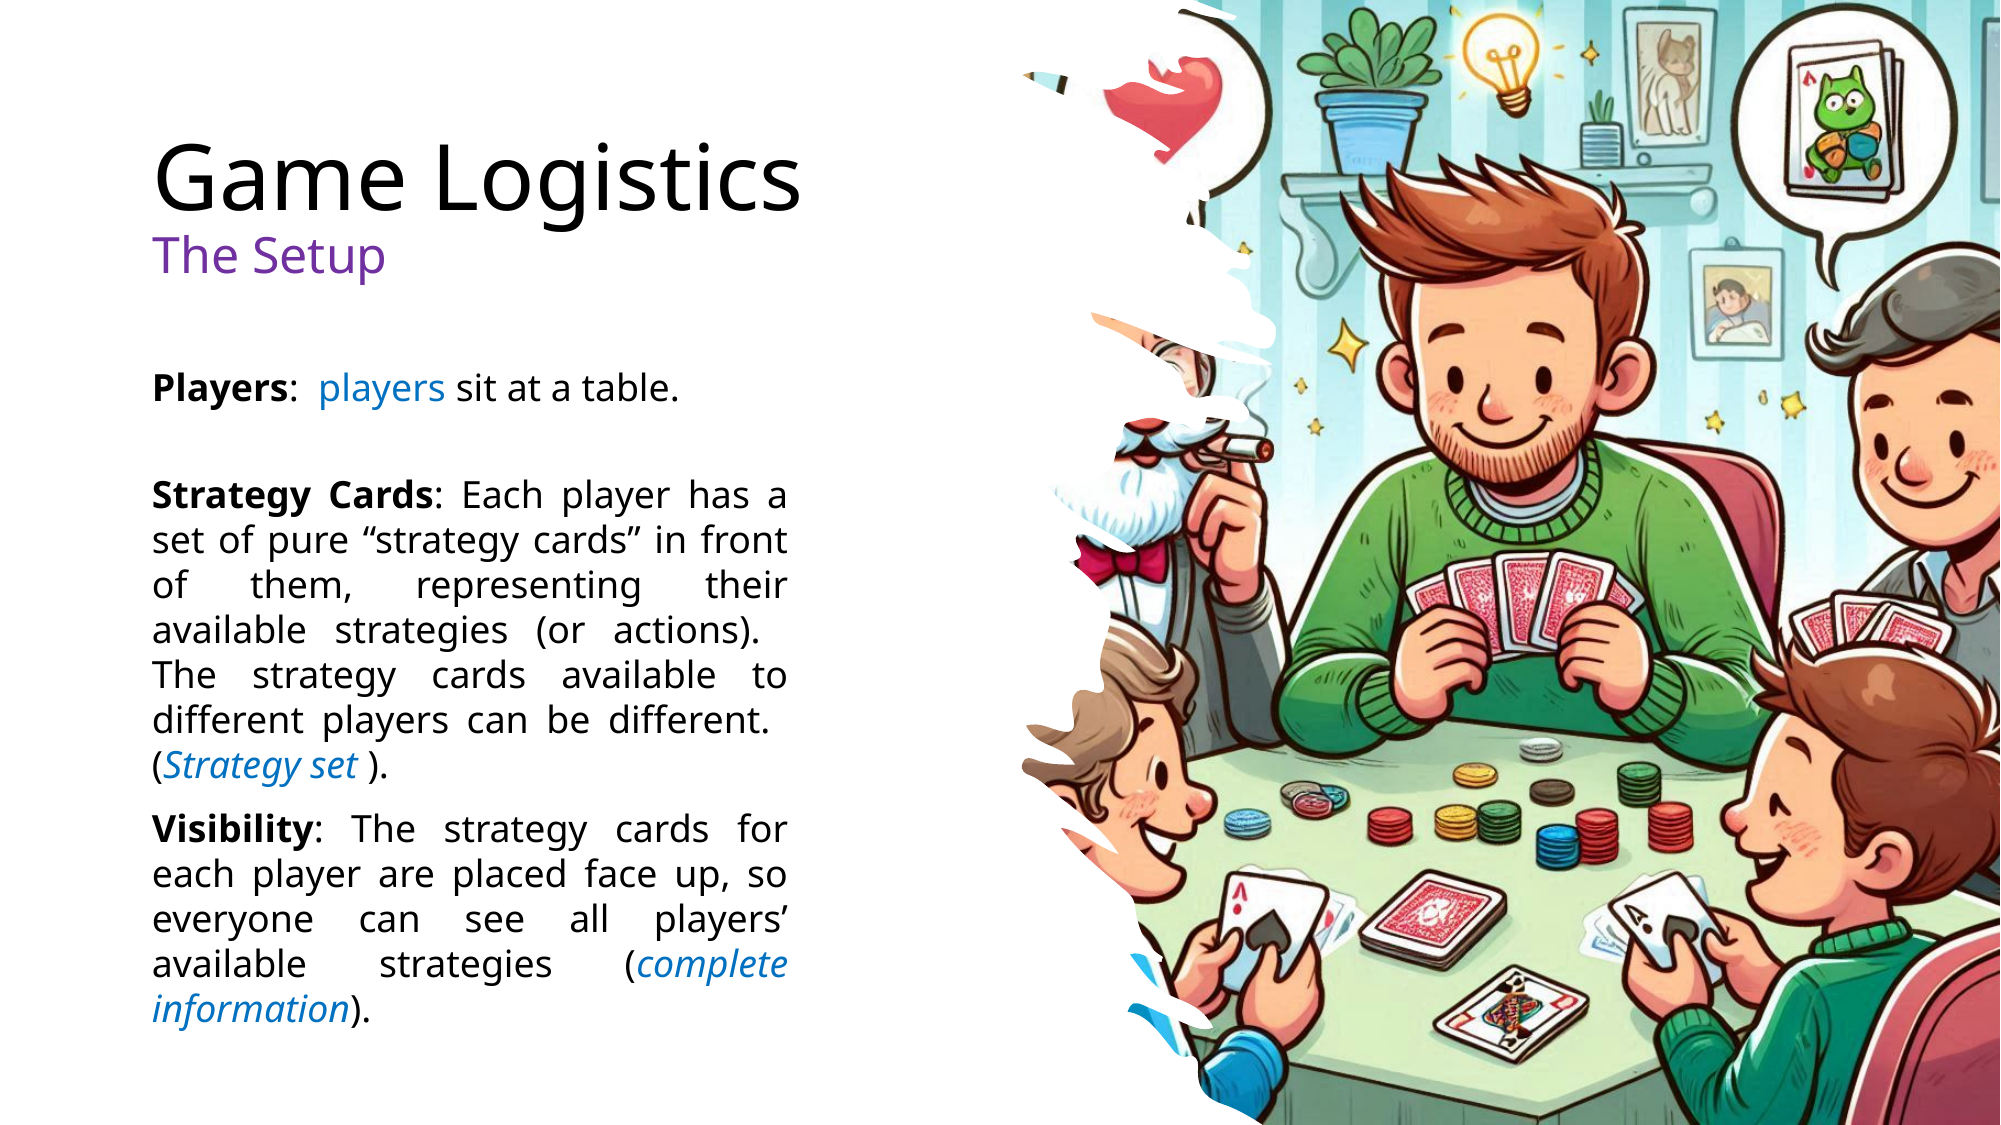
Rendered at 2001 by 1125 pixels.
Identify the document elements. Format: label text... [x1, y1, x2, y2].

text_box [0, 0, 1021, 1125]
text_box Visibility: The strategy cards for each player are placed face up, so everyone can see all players’ available strategies (complete information). [137, 798, 804, 1038]
title Game Logistics The Setup [137, 59, 999, 357]
picture [1021, 0, 2000, 1125]
